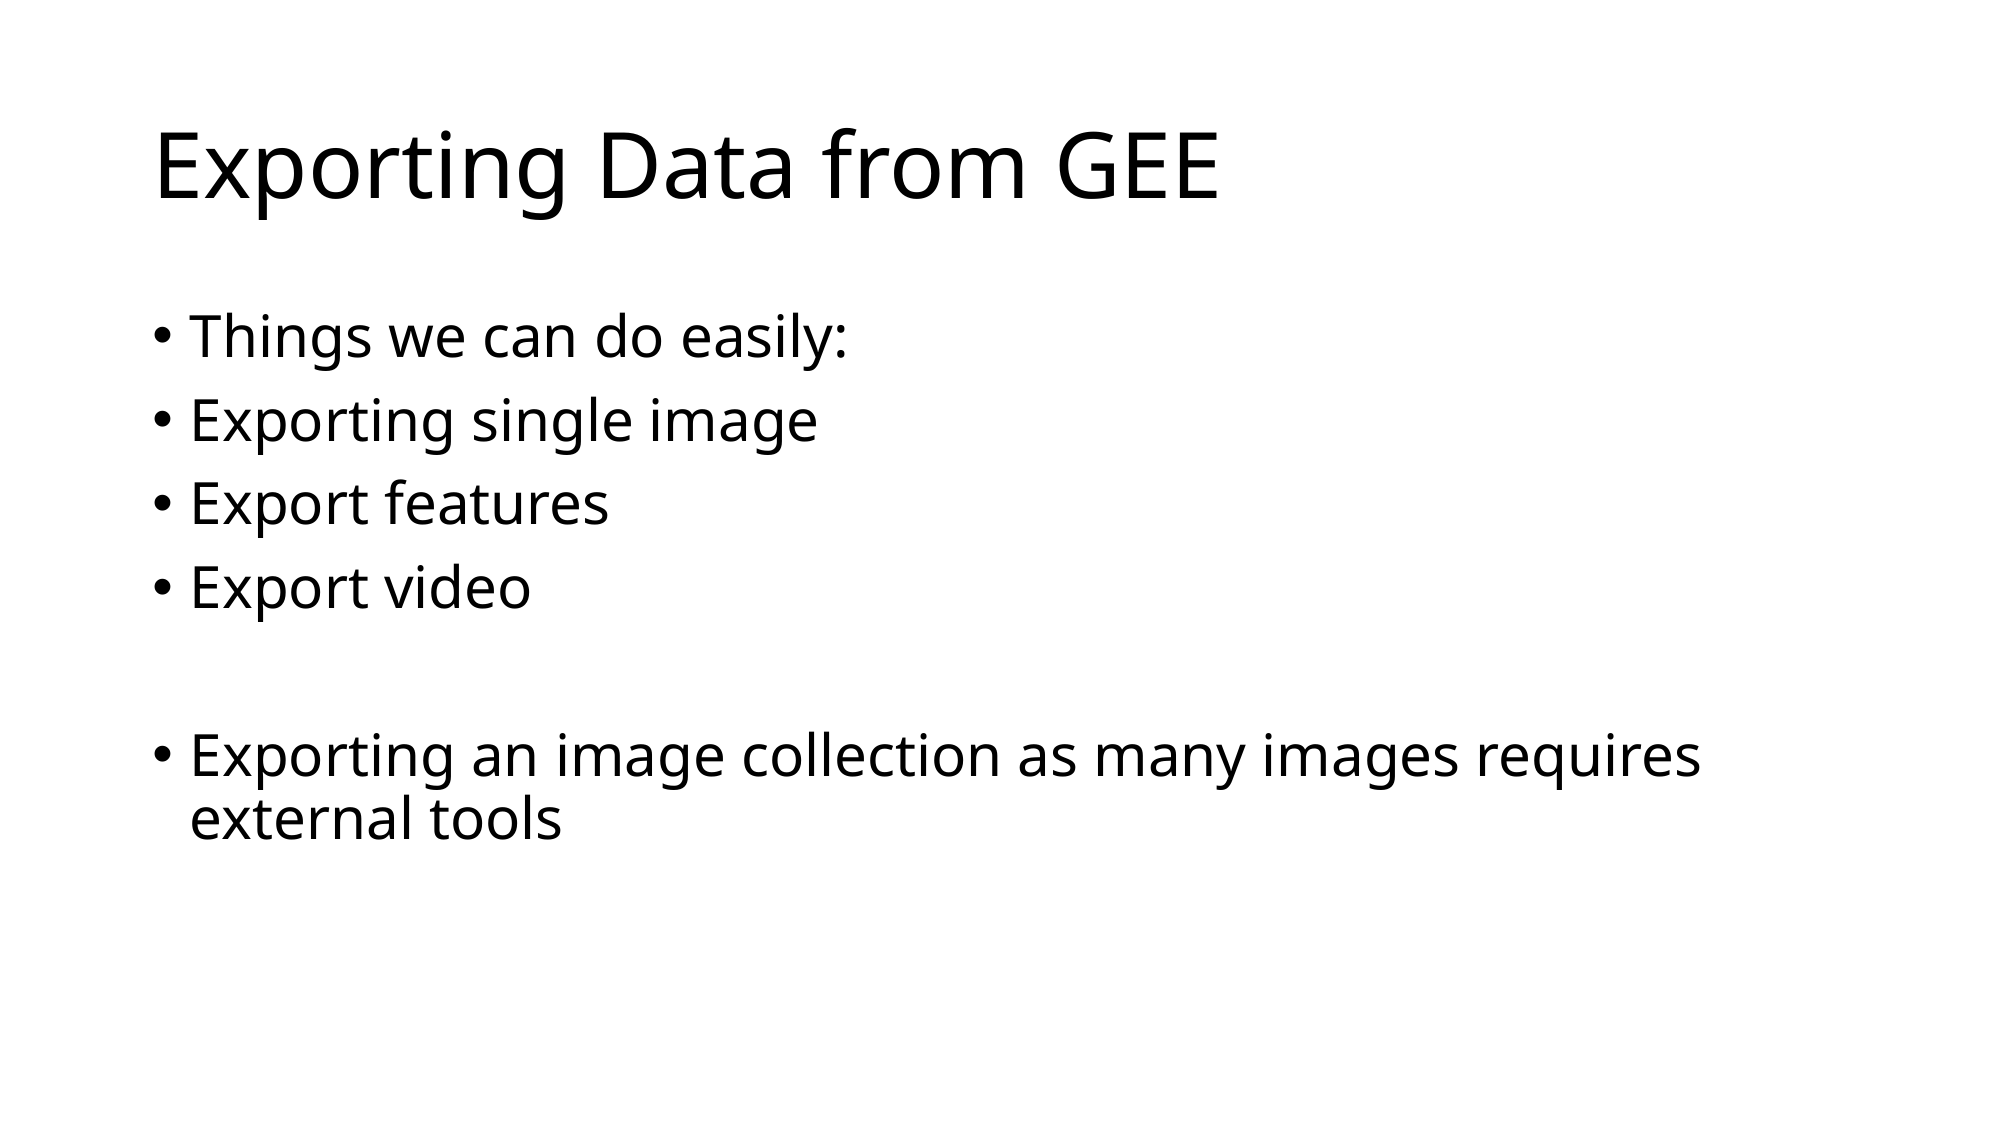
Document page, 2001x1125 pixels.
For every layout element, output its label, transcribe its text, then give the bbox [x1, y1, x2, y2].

title Exporting Data from GEE [137, 59, 1863, 278]
list Things we can do easily: Exporting single image Export features Export video Exporting an image collection as many images requires external tools [137, 299, 1863, 1014]
